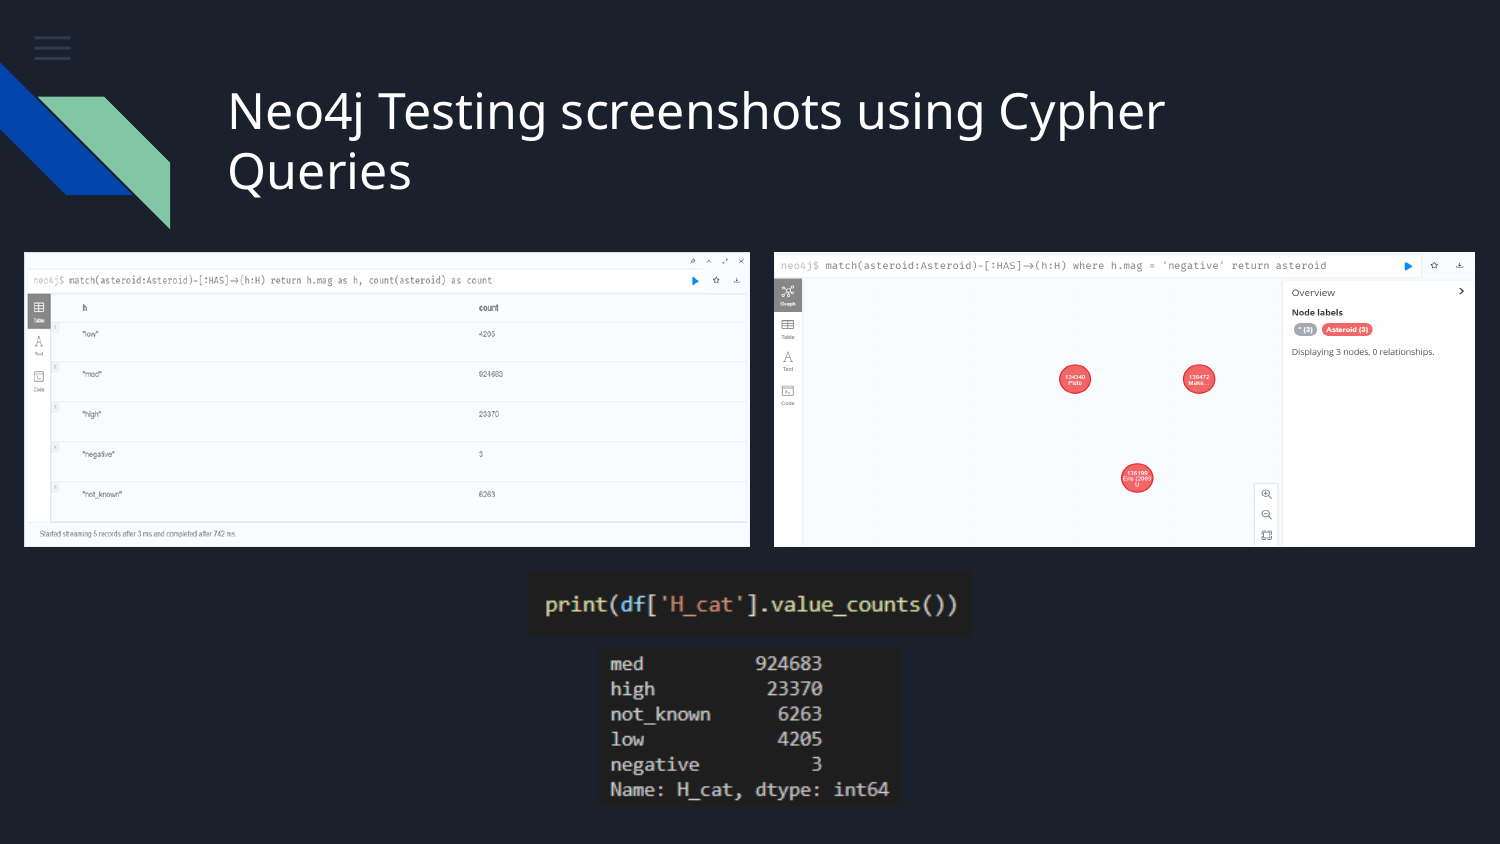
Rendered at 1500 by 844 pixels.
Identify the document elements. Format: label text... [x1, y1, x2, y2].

picture [598, 648, 902, 807]
title Neo4j Testing screenshots using Cypher Queries [212, 64, 1368, 215]
picture [527, 570, 973, 637]
picture [24, 252, 751, 547]
picture [774, 252, 1476, 547]
